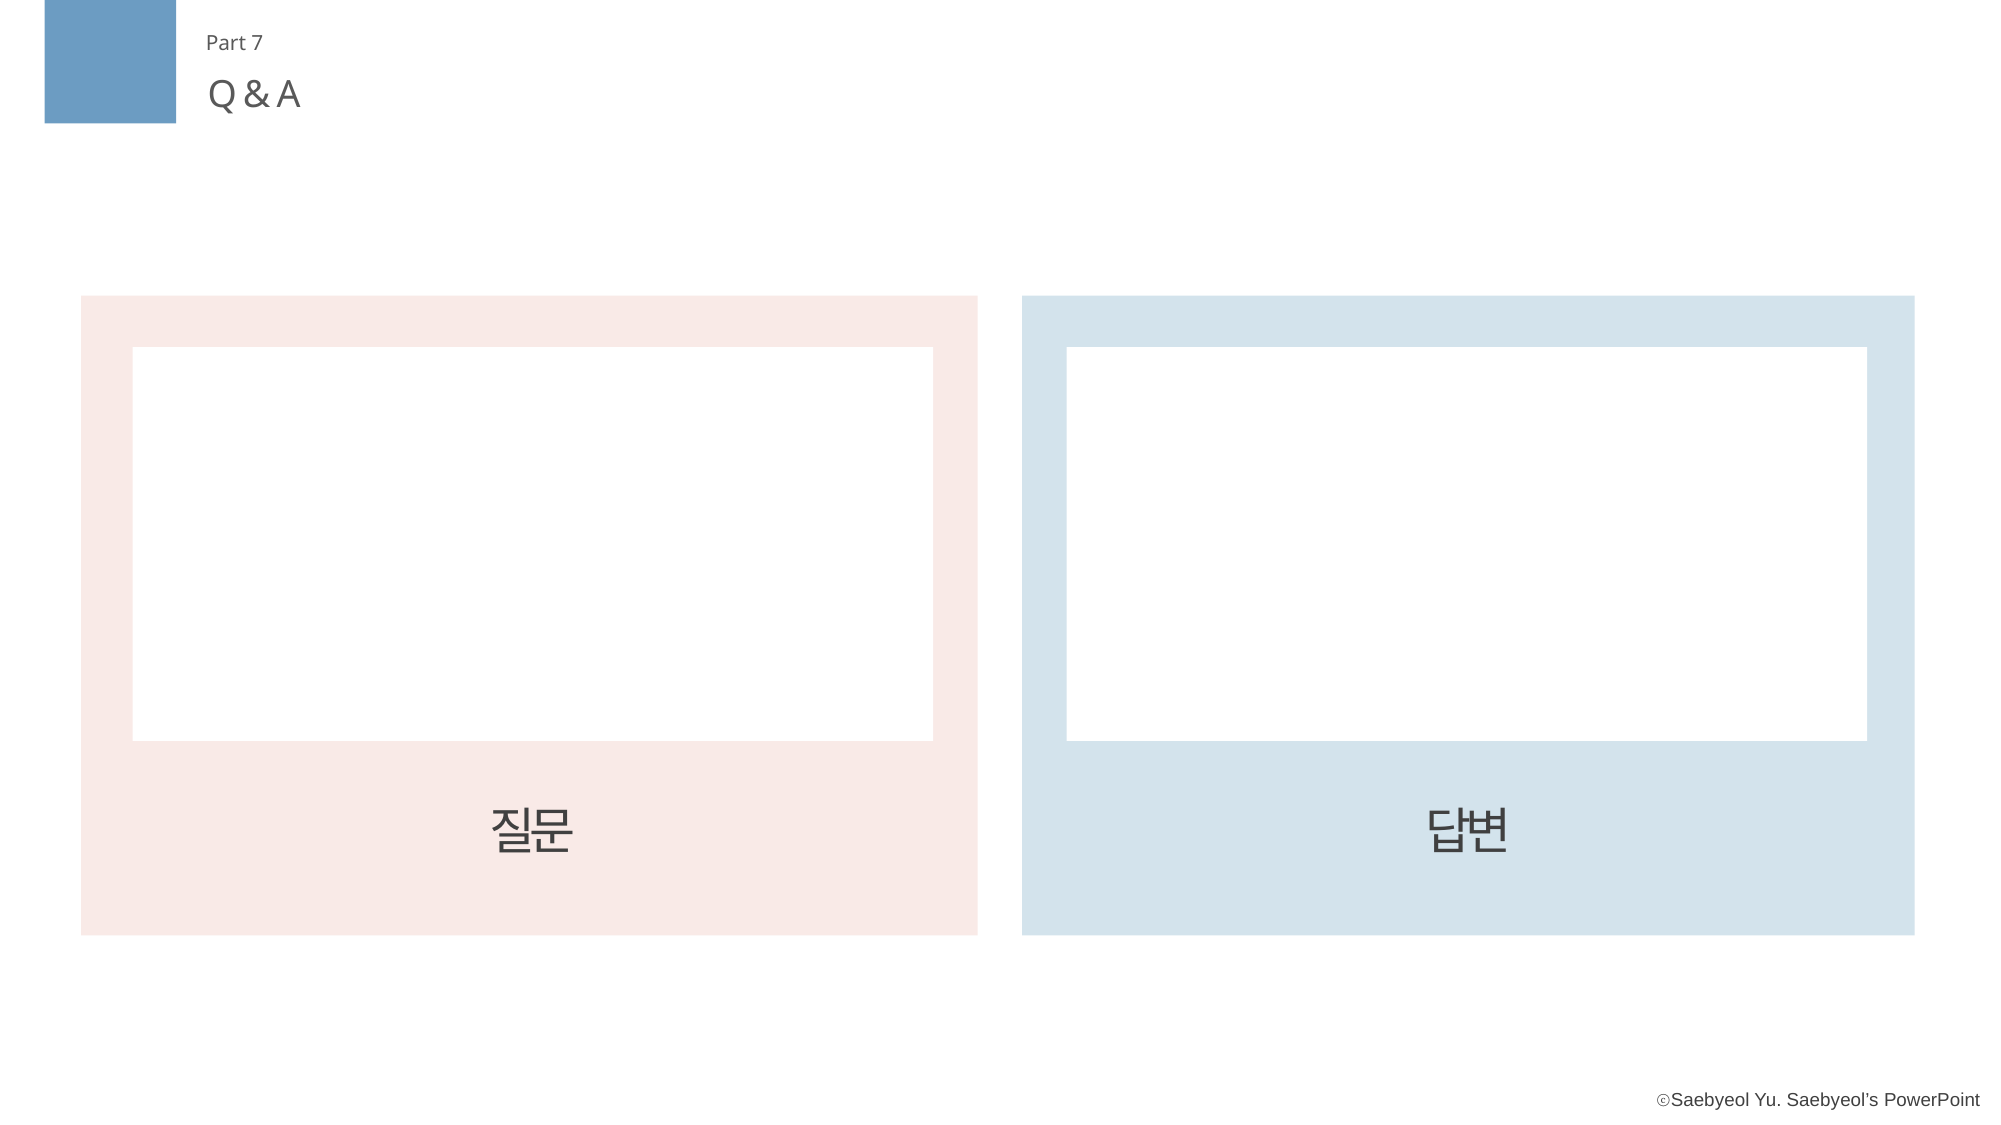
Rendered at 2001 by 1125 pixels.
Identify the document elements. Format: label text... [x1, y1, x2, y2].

text_box 답변 [1410, 792, 1526, 868]
text_box Part 7 [191, 22, 279, 63]
text_box [44, 0, 177, 124]
text_box 질문 [475, 792, 591, 868]
text_box [1021, 295, 1916, 936]
text_box [80, 295, 979, 936]
text_box [132, 346, 934, 742]
text_box Q&A [192, 62, 316, 123]
text_box [1066, 346, 1868, 742]
